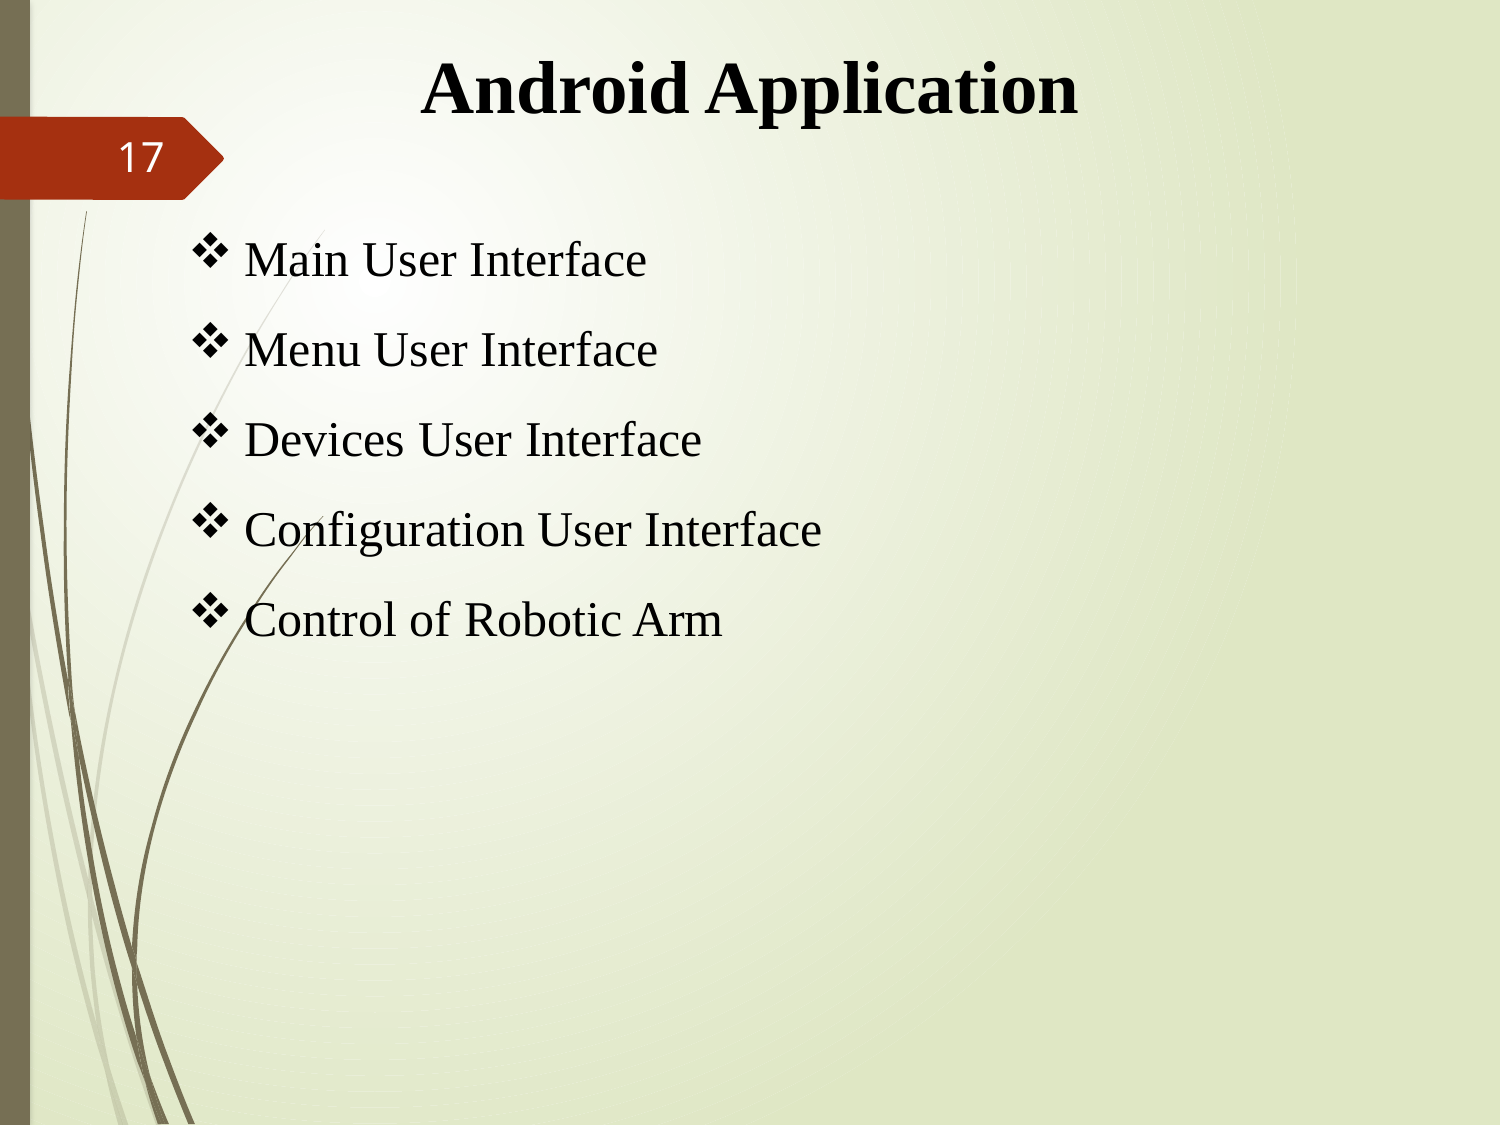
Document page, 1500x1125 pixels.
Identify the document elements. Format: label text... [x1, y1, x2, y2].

text_box Main User Interface Menu User Interface Devices User Interface Configuration User Interface Control of Robotic Arm [173, 189, 1327, 654]
slide_number 17 [83, 144, 180, 190]
text_box Android Application [0, 30, 1500, 144]
